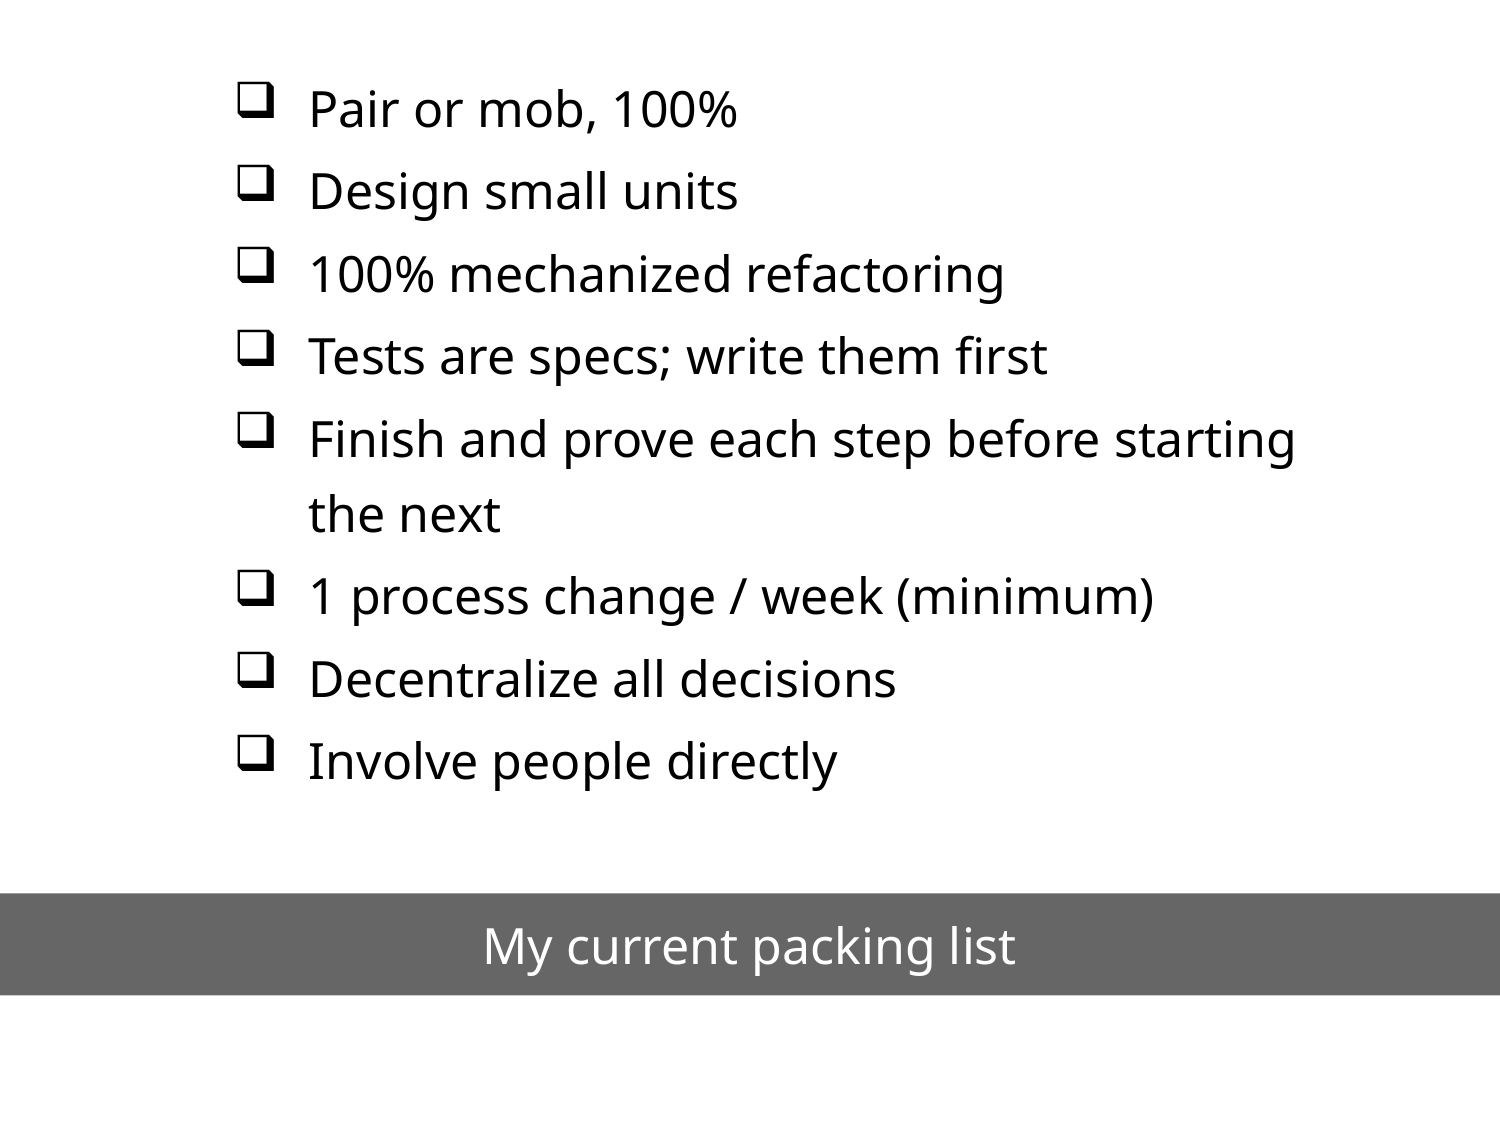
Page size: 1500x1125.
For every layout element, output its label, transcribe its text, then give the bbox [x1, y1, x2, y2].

list Pair or mob, 100% Design small units 100% mechanized refactoring Tests are specs; write them first Finish and prove each step before starting the next 1 process change / week (minimum) Decentralize all decisions Involve people directly [218, 54, 1329, 882]
title My current packing list [0, 893, 1500, 996]
